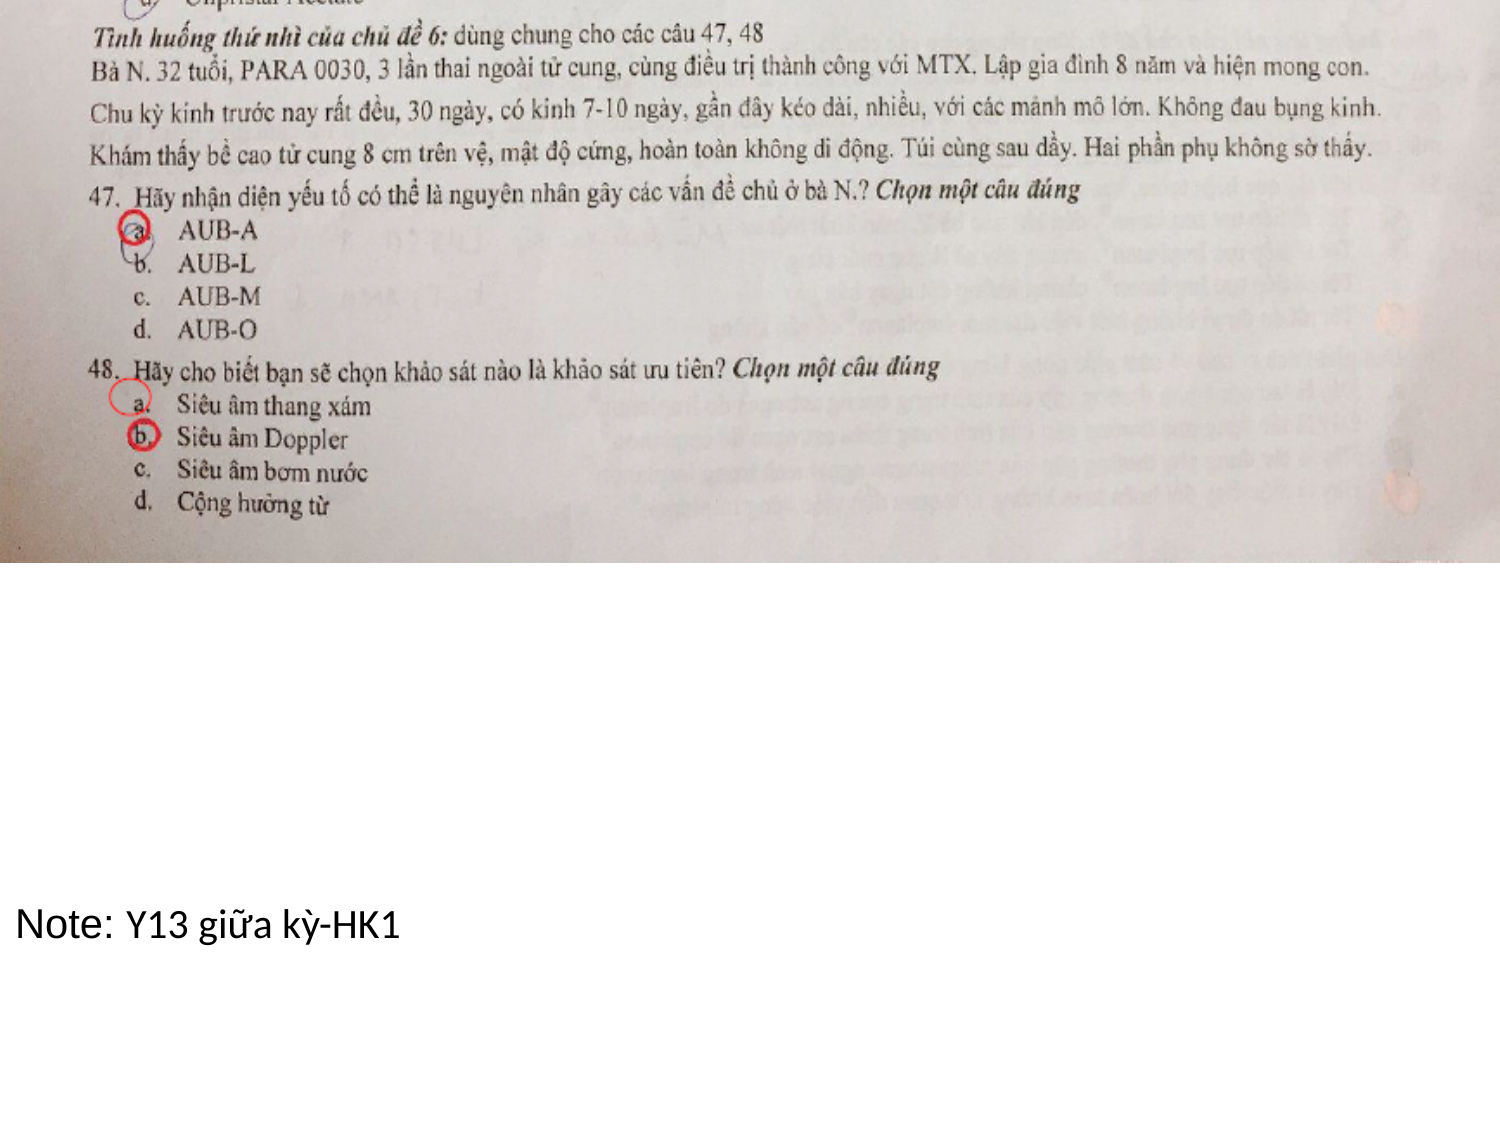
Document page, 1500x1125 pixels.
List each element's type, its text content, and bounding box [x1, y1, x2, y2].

subtitle Note: Y13 giữa kỳ-HK1 [0, 894, 1500, 1125]
picture [0, 0, 1500, 563]
